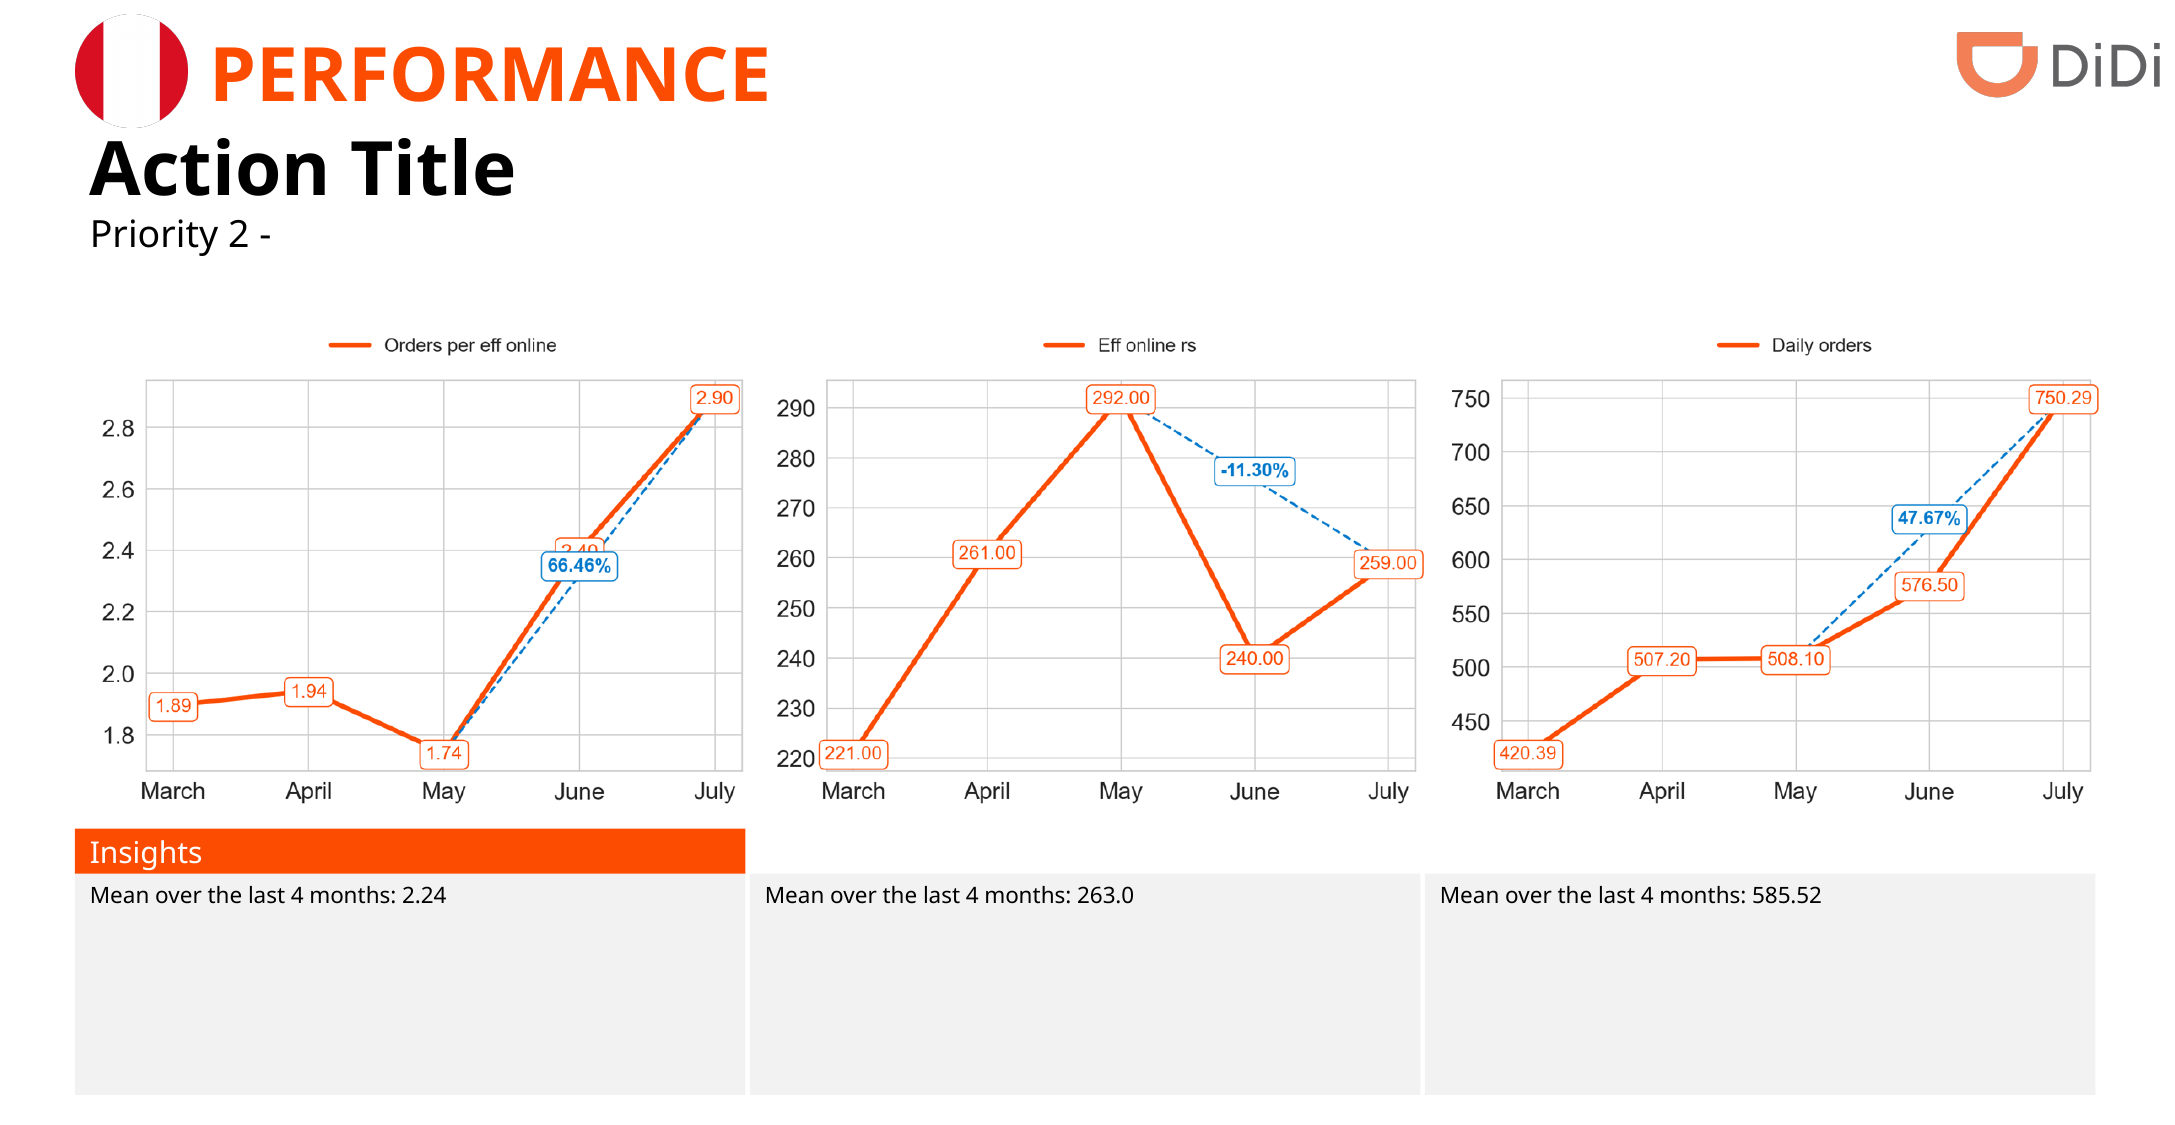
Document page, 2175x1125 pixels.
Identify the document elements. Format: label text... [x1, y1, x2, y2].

text_box Mean over the last 4 months: 585.52 [1424, 873, 2096, 1095]
text_box Priority 2 - [74, 202, 2175, 263]
picture [74, 14, 188, 128]
text_box Action Title [74, 127, 2175, 202]
text_box Mean over the last 4 months: 263.0 [749, 873, 1421, 1095]
picture [1949, 1, 2175, 129]
picture [74, 322, 2101, 829]
text_box Mean over the last 4 months: 2.24 [74, 874, 746, 1095]
text_box PERFORMANCE [194, 15, 1800, 127]
text_box Insights [74, 837, 746, 874]
